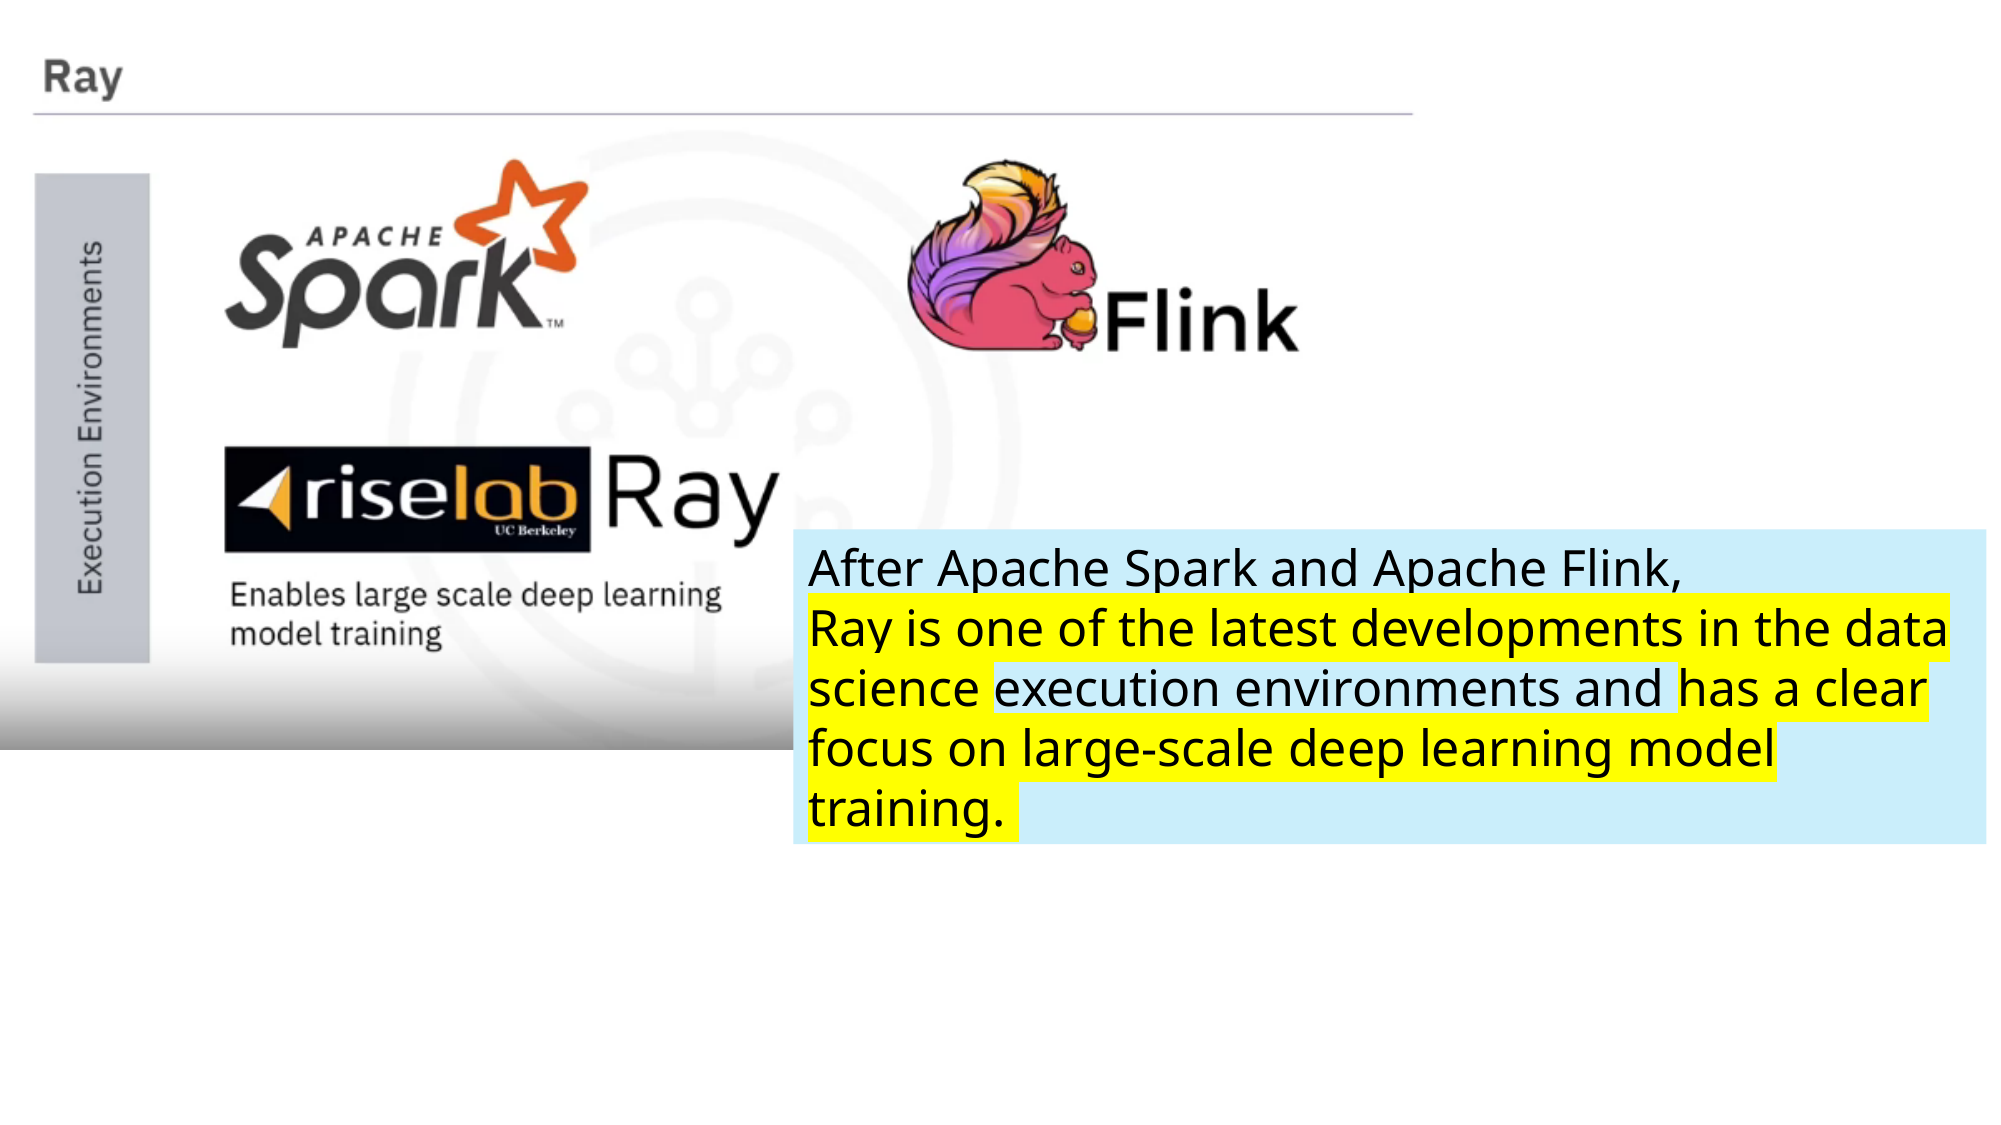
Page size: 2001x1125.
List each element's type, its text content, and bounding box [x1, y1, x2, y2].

picture [0, 46, 1501, 751]
text_box After Apache Spark and Apache Flink, Ray is one of the latest developments in the data science execution environments and has a clear focus on large-scale deep learning model training. [793, 529, 1987, 845]
